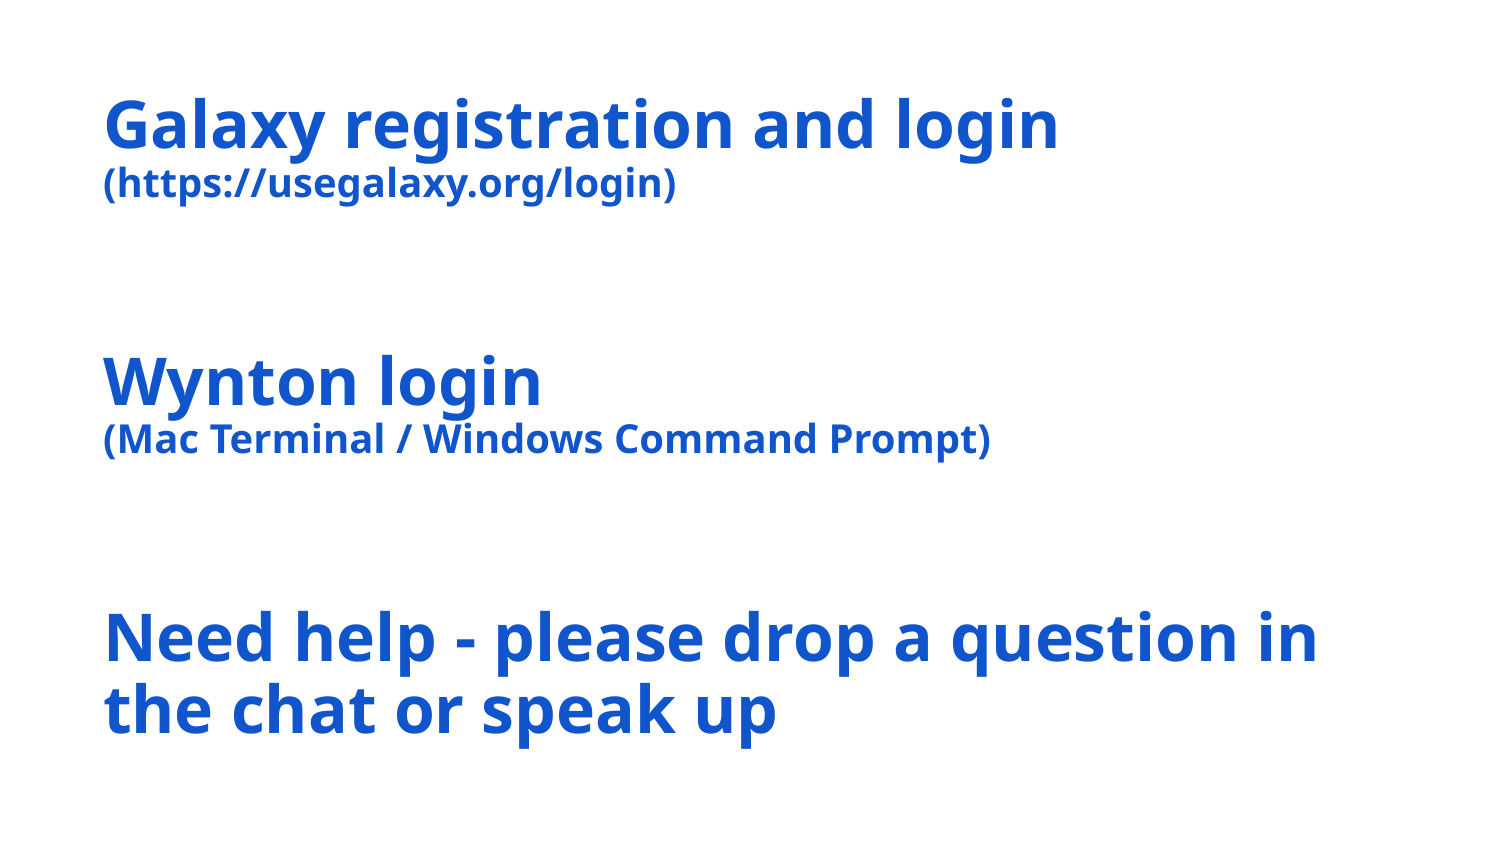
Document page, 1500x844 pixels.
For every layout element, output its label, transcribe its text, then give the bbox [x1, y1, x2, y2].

title Galaxy registration and login (https://usegalaxy.org/login) Wynton login (Mac Terminal / Windows Command Prompt) Need help - please drop a question in the chat or speak up [103, 91, 1397, 753]
